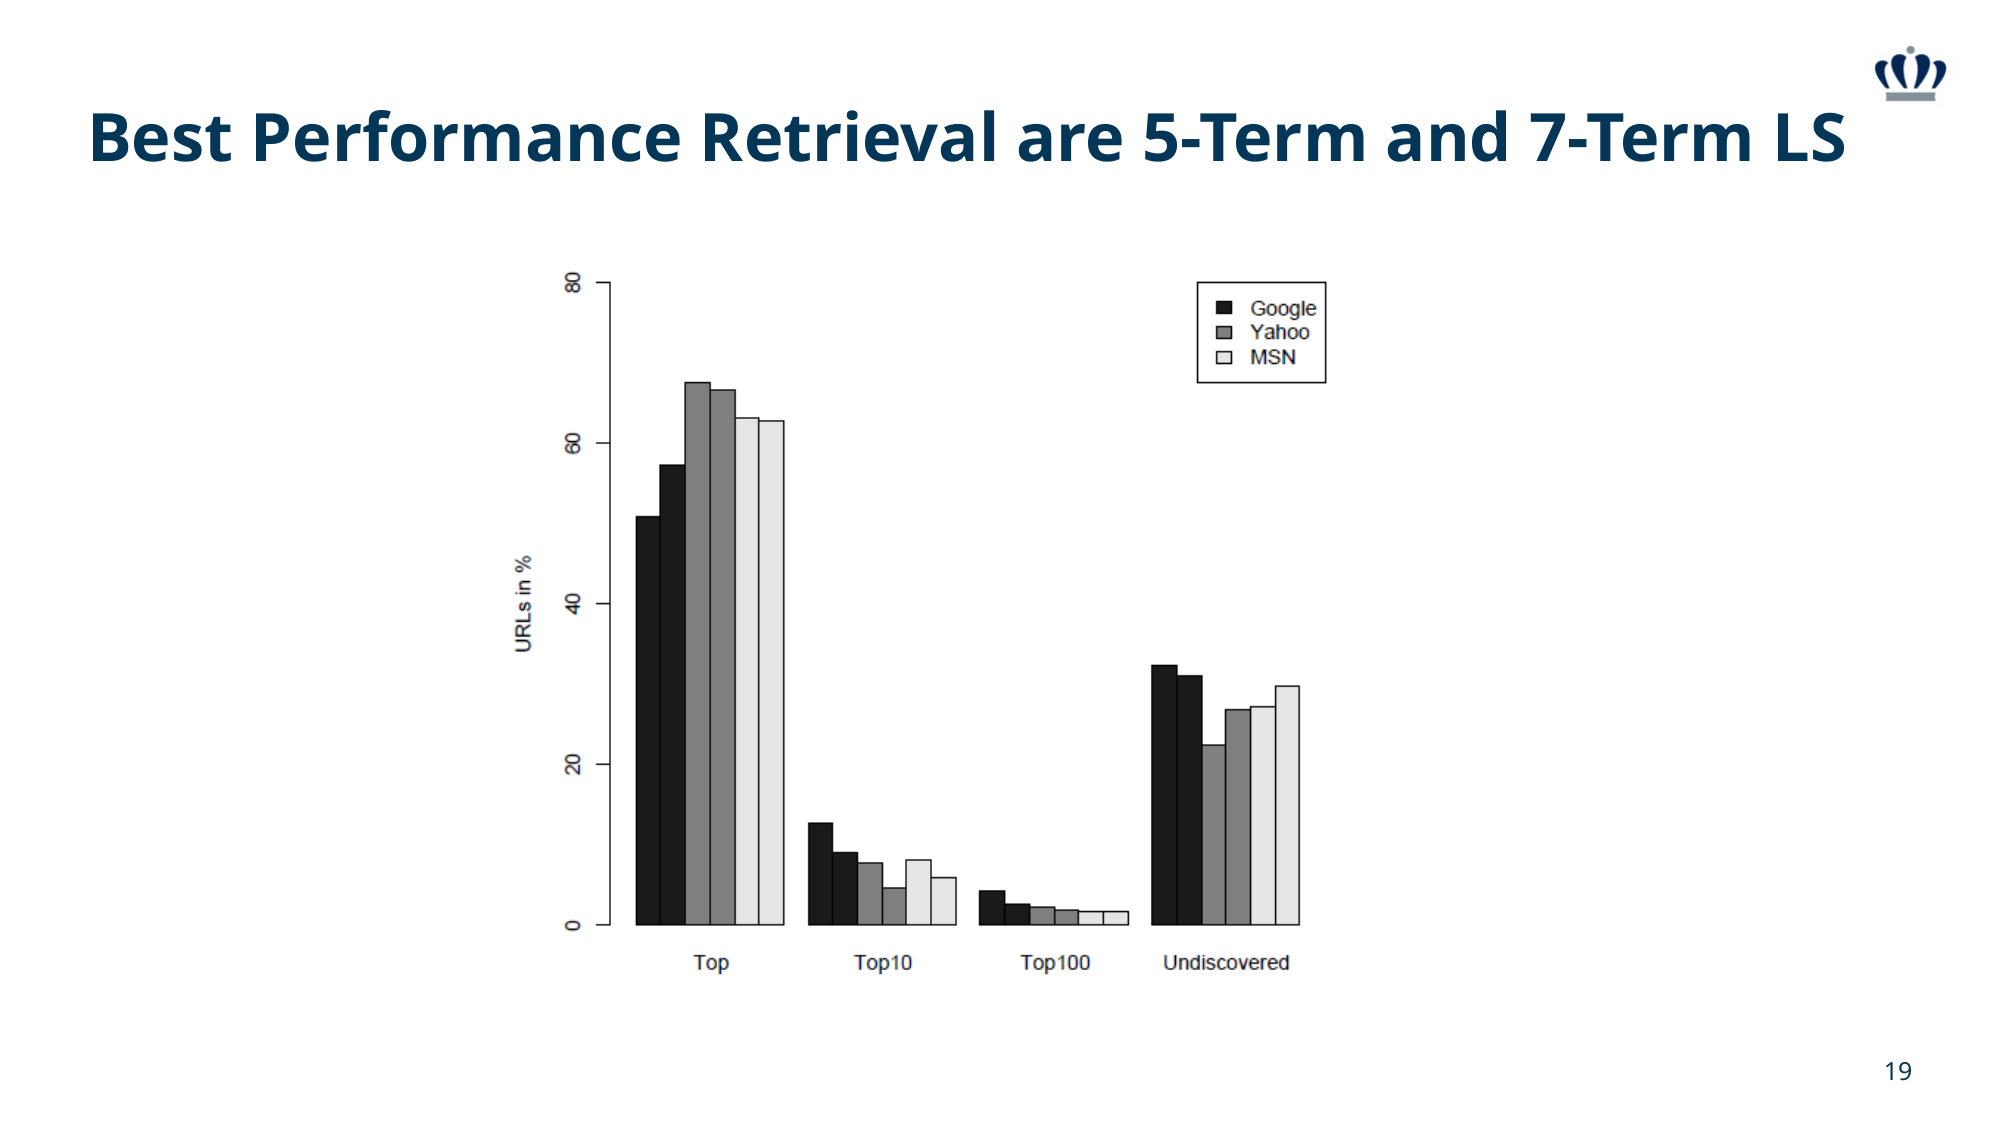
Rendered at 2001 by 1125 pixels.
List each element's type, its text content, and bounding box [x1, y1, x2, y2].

picture [1862, 35, 1959, 113]
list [501, 223, 1443, 1026]
title Best Performance Retrieval are 5-Term and 7-Term LS [72, 59, 1928, 220]
slide_number 19 [1477, 1042, 1928, 1103]
